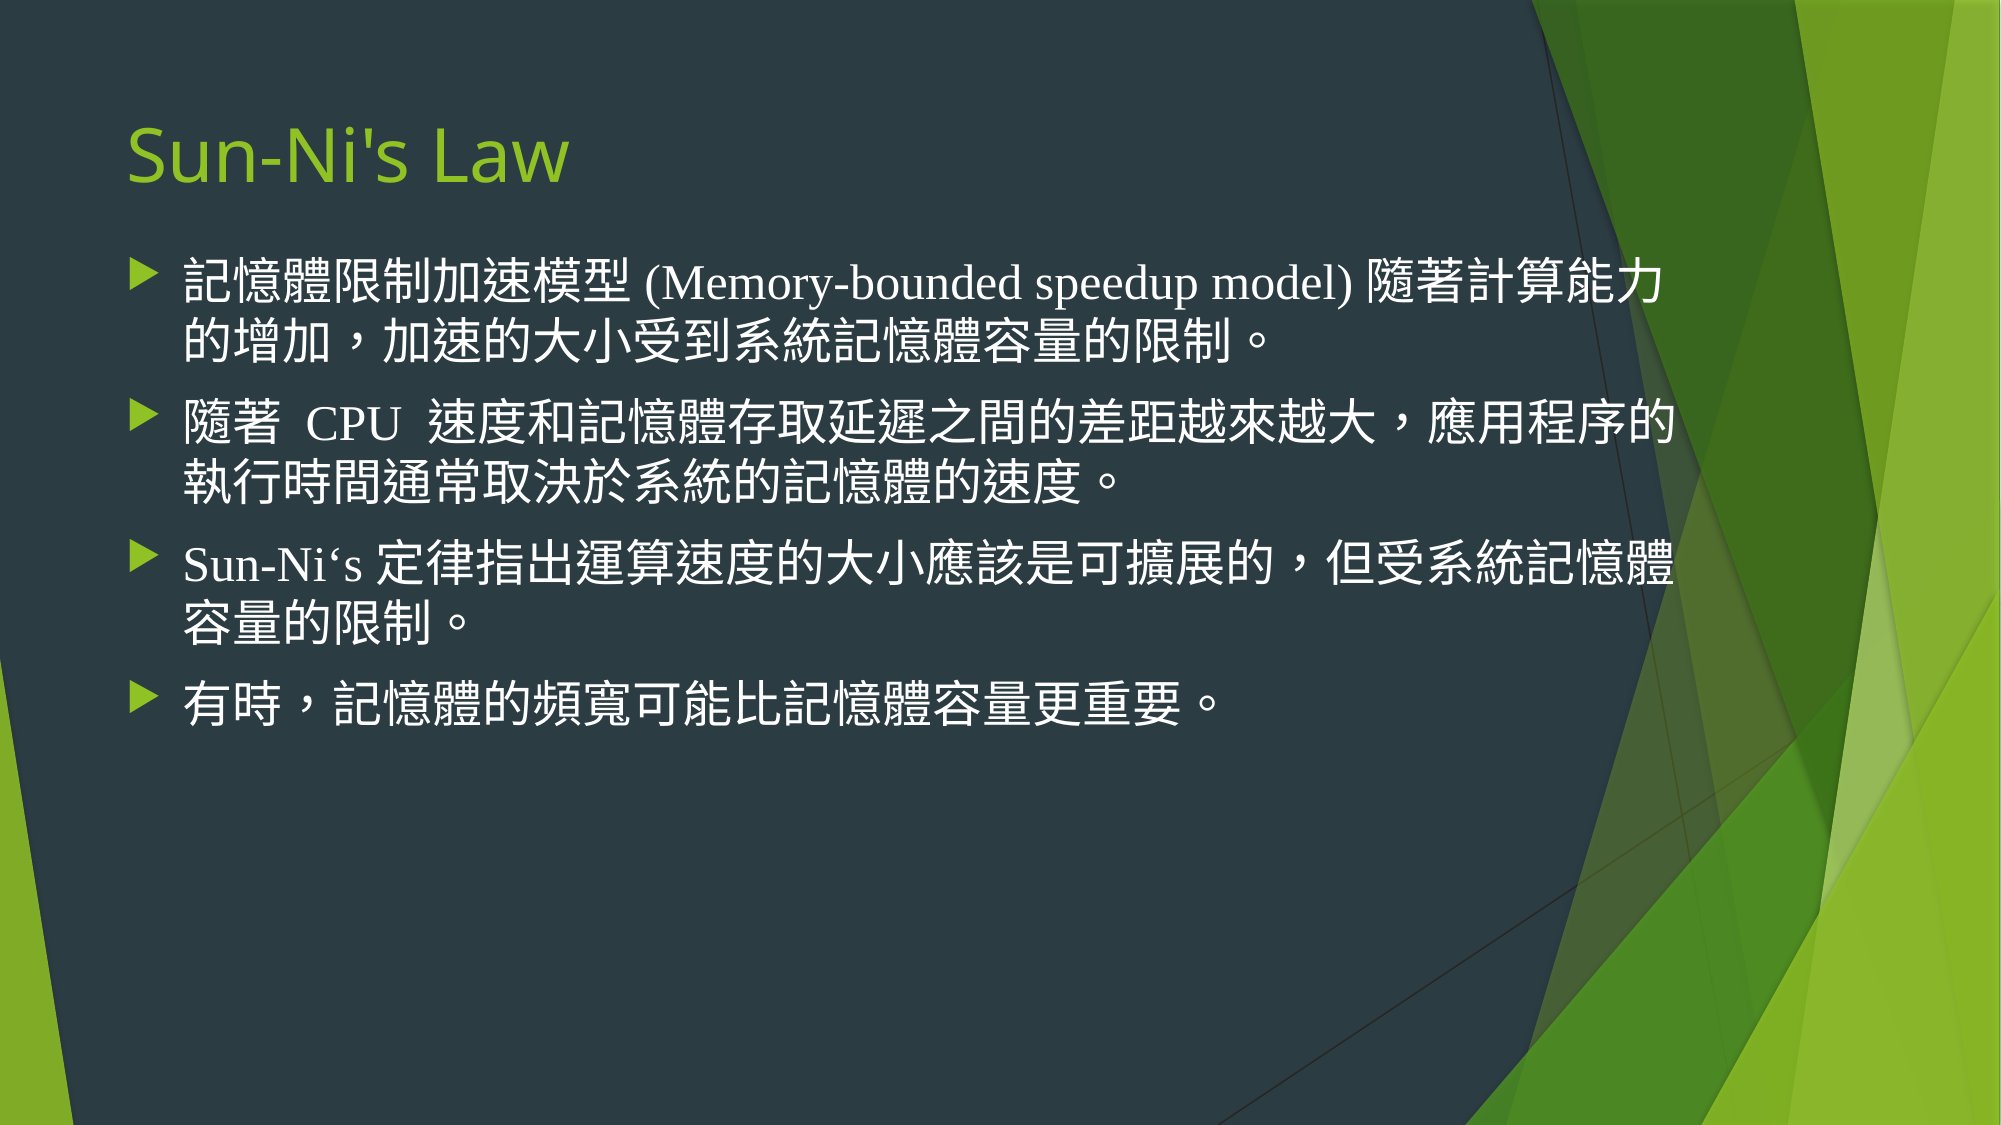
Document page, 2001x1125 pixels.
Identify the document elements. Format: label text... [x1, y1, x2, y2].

list 記憶體限制加速模型(Memory-bounded speedup model)隨著計算能力的增加，加速的大小受到系統記憶體容量的限制。 隨著 CPU 速度和記憶體存取延遲之間的差距越來越大，應用程序的執行時間通常取決於系統的記憶體的速度。 Sun-Ni‘s定律指出運算速度的大小應該是可擴展的，但受系統記憶體容量的限制。 有時，記憶體的頻寬可能比記憶體容量更重要。 [111, 241, 1725, 1065]
title Sun-Ni's Law [111, 99, 1725, 241]
